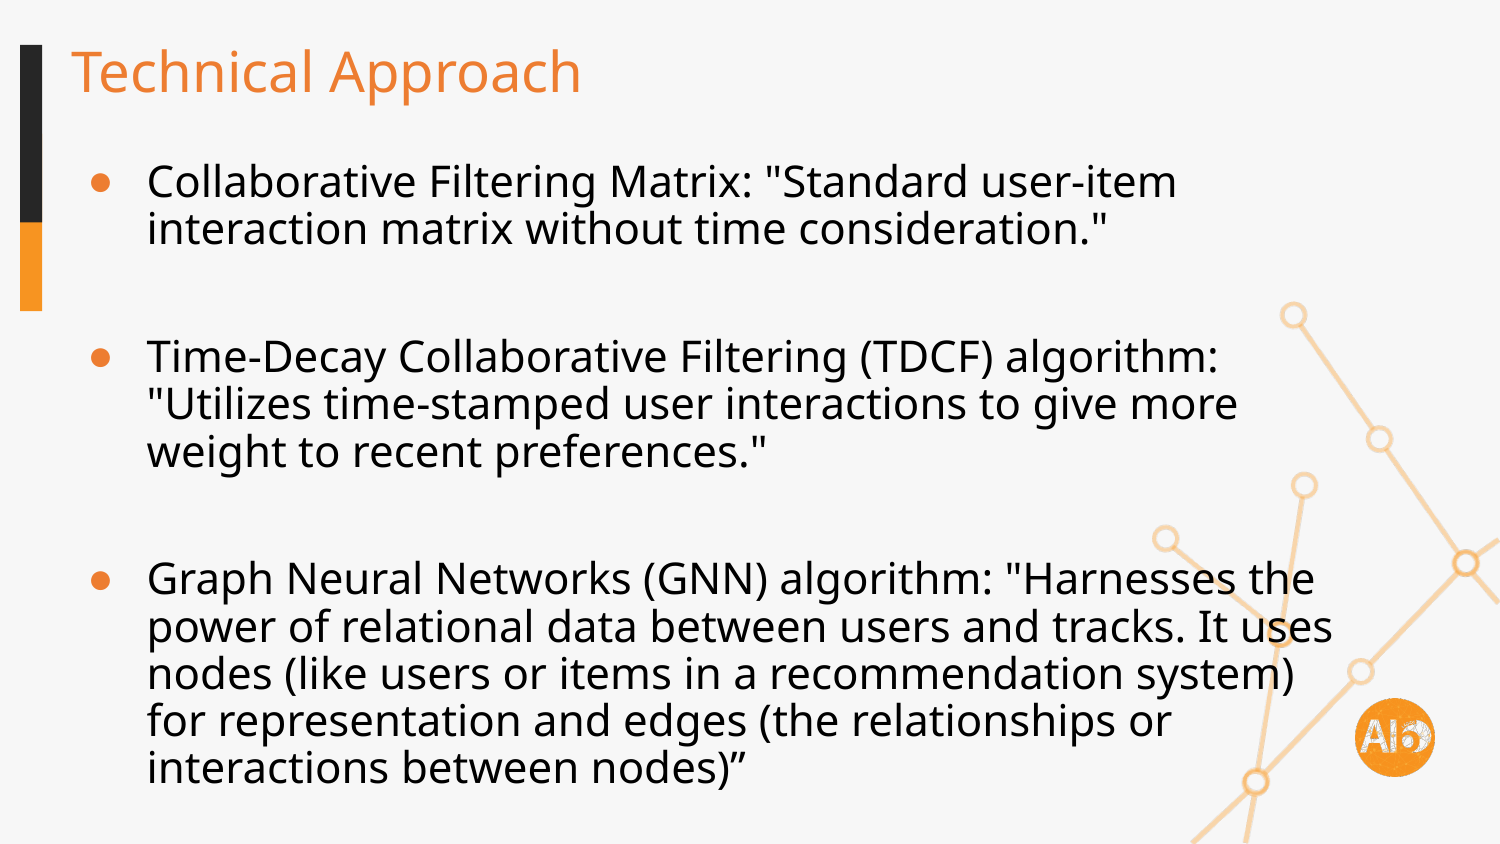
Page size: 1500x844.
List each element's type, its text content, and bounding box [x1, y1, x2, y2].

title Technical Approach [60, 21, 1355, 127]
list Collaborative Filtering Matrix: "Standard user-item interaction matrix without time consideration." Time-Decay Collaborative Filtering (TDCF) algorithm: "Utilizes time-stamped user interactions to give more weight to recent preferences." Graph Neural Networks (GNN) algorithm: "Harnesses the power of relational data between users and tracks. It uses nodes (like users or items in a recommendation system) for representation and edges (the relationships or interactions between nodes)” [60, 154, 1355, 690]
picture [1151, 300, 1500, 844]
